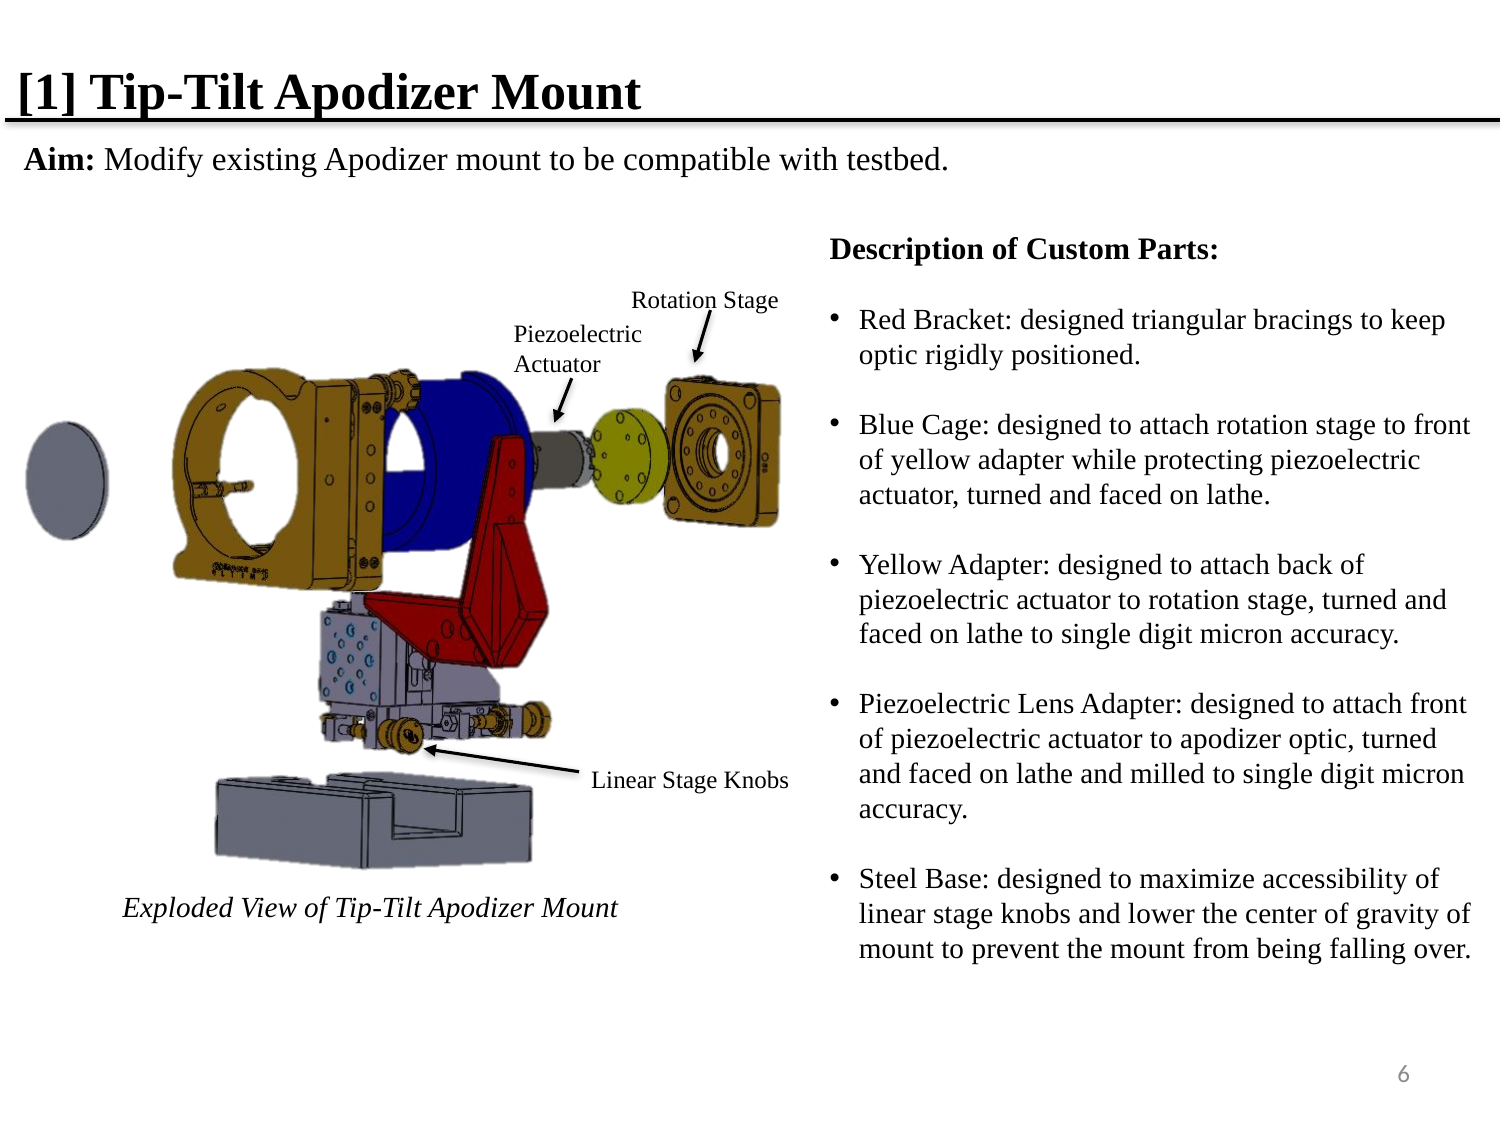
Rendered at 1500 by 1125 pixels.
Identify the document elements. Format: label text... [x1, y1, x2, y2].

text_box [10, 281, 921, 887]
text_box Description of Custom Parts: Red Bracket: designed triangular bracings to keep optic rigidly positioned. Blue Cage: designed to attach rotation stage to front of yellow adapter while protecting piezoelectric actuator, turned and faced on lathe. Yellow Adapter: designed to attach back of piezoelectric actuator to rotation stage, turned and faced on lathe to single digit micron accuracy. Piezoelectric Lens Adapter: designed to attach front of piezoelectric actuator to apodizer optic, turned and faced on lathe and milled to single digit micron accuracy. Steel Base: designed to maximize accessibility of linear stage knobs and lower the center of gravity of mount to prevent the mount from being falling over. [814, 202, 1500, 990]
text_box [1] Tip-Tilt Apodizer Mount [13, 55, 1398, 116]
text_box Exploded View of Tip-Tilt Apodizer Mount [119, 894, 698, 925]
slide_number 6 [1074, 1042, 1425, 1103]
text_box Aim: Modify existing Apodizer mount to be compatible with testbed. [20, 135, 1383, 254]
